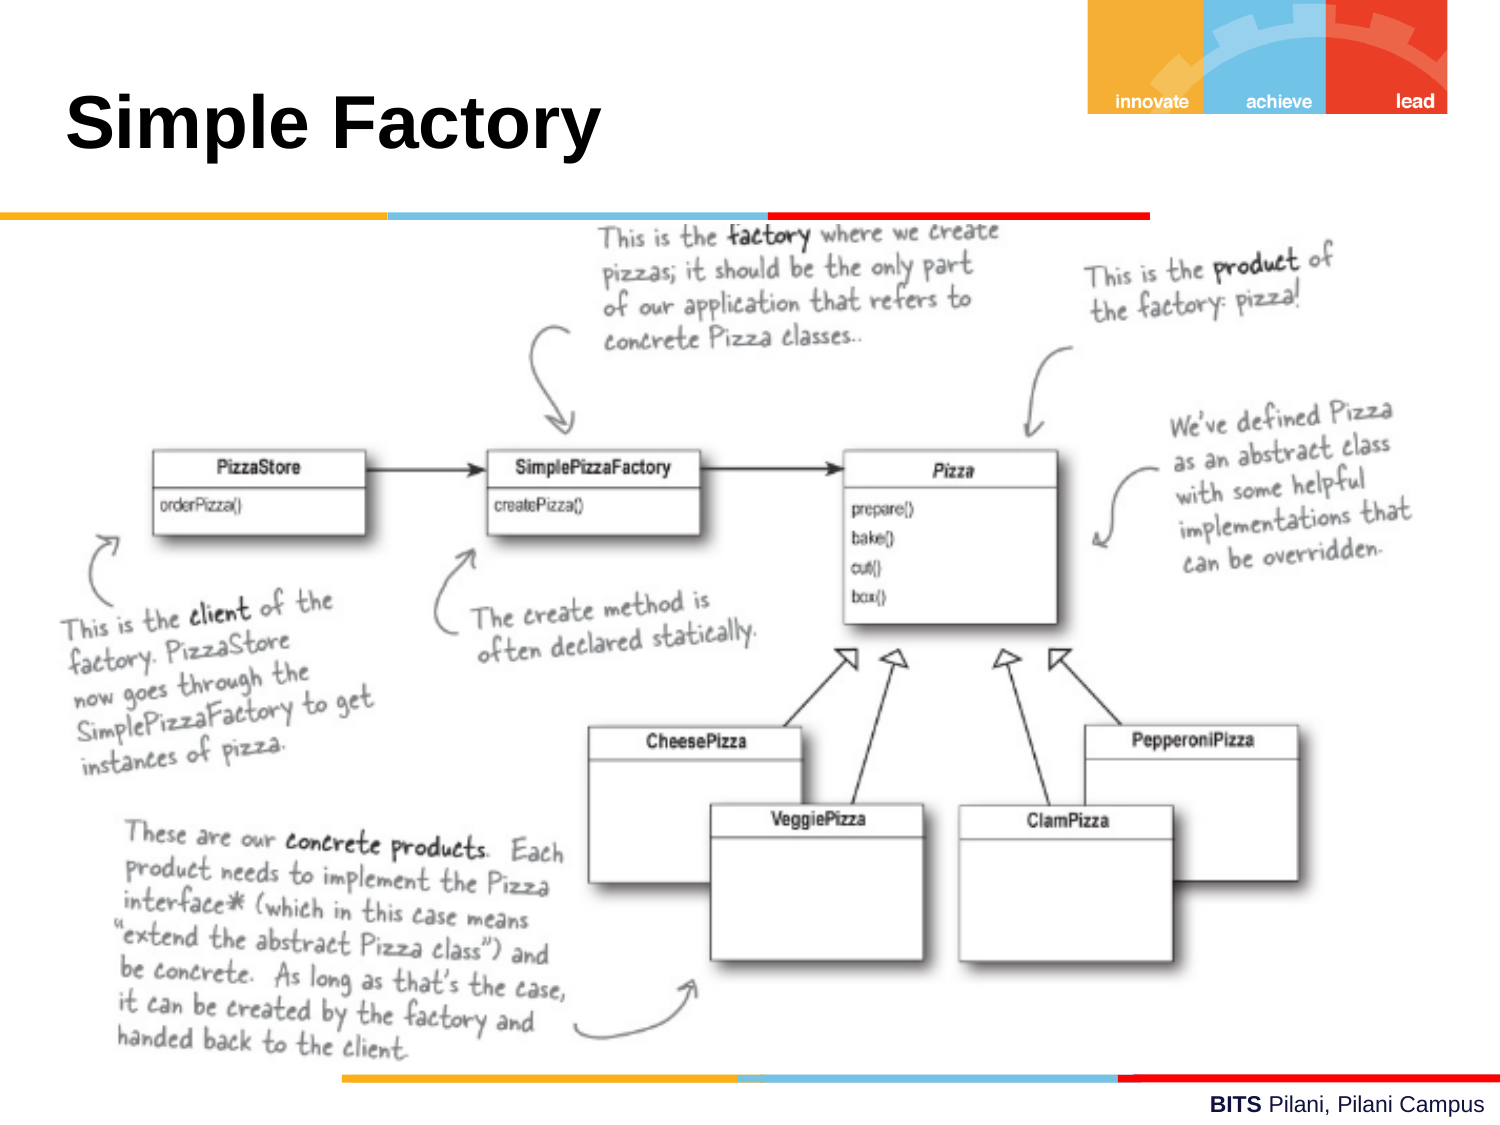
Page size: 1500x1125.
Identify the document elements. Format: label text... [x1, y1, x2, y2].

picture [1087, 0, 1448, 114]
picture [37, 224, 1438, 1067]
list Simple Factory [50, 24, 1088, 213]
